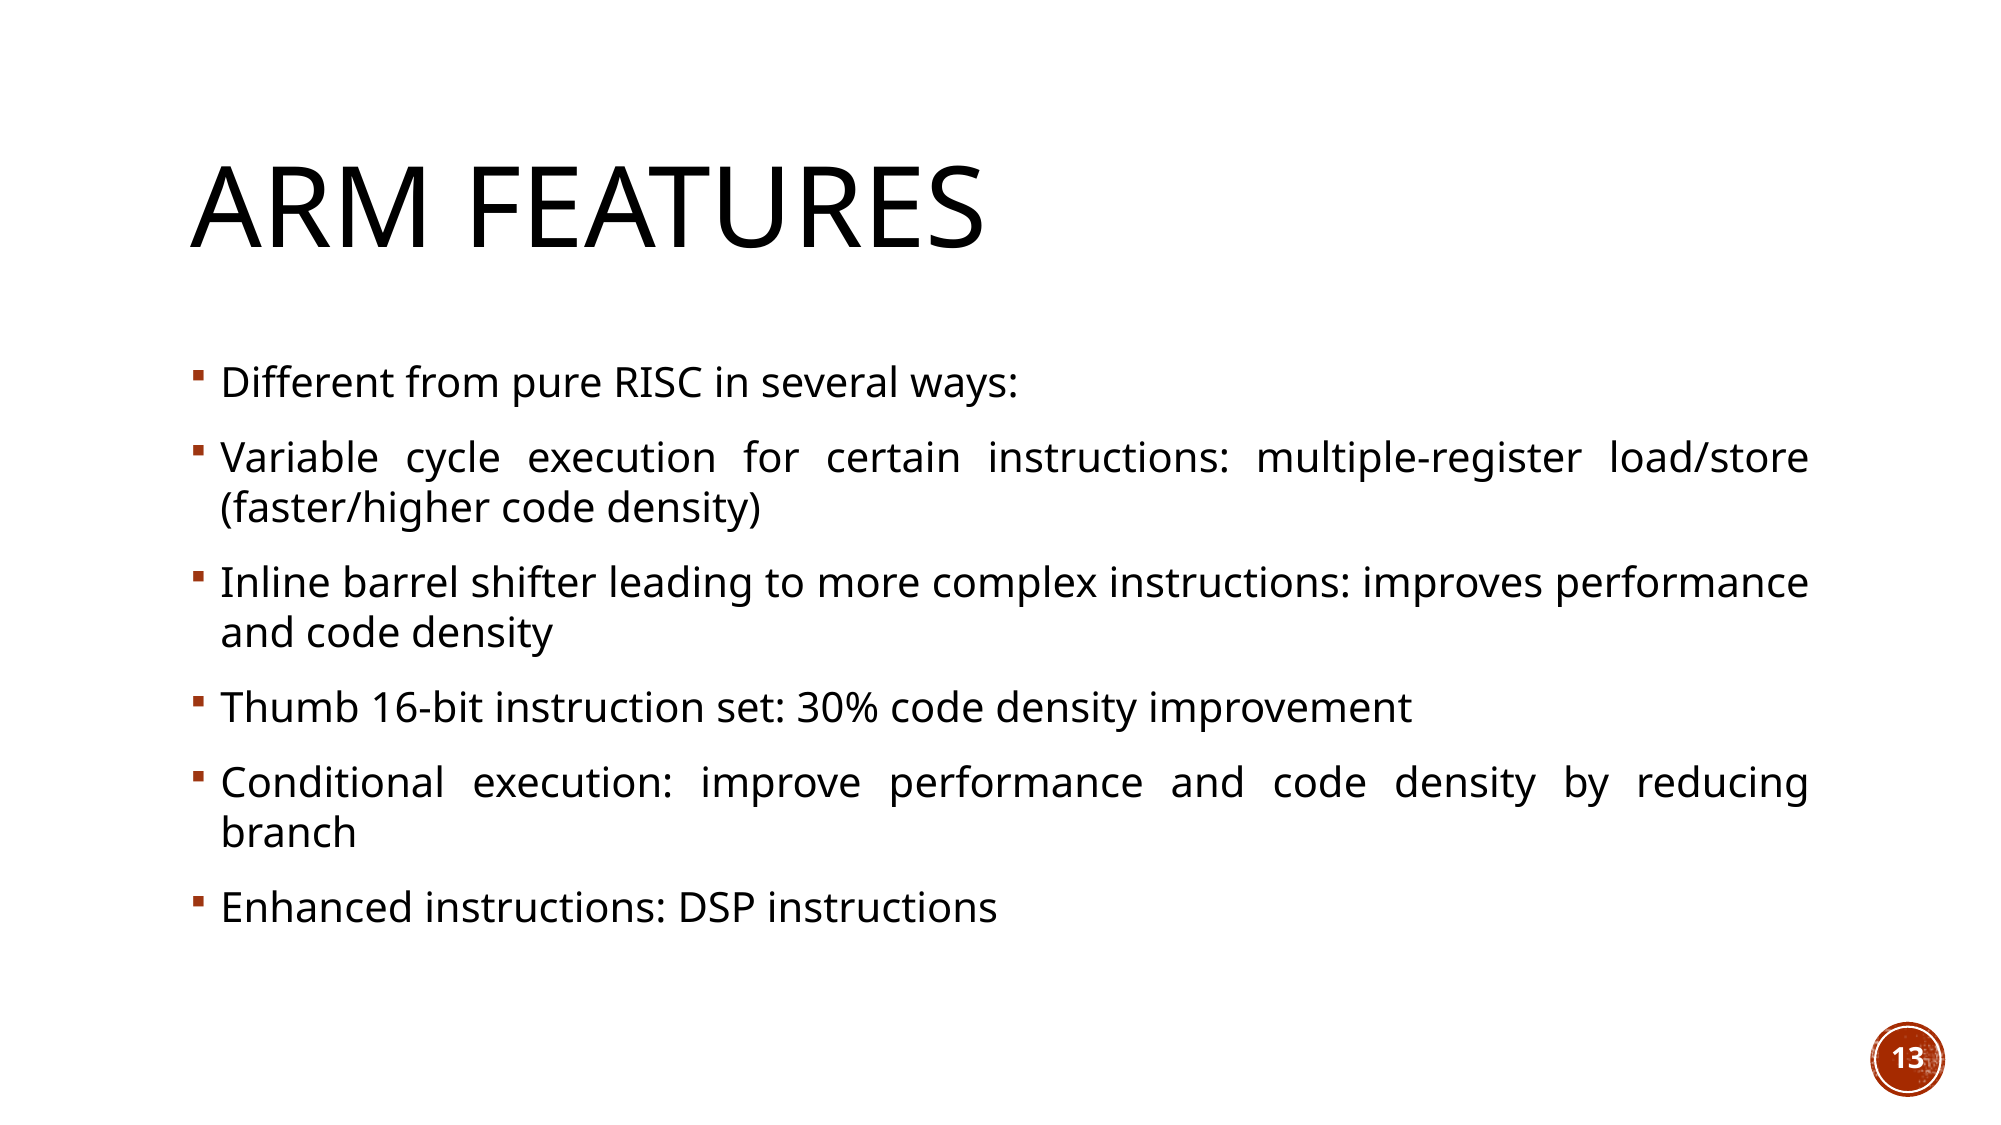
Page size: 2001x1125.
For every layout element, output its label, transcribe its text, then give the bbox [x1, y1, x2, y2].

table_header Op code [1887, 1021, 1929, 1028]
table_header Op code [1884, 1089, 1931, 1097]
list Different from pure RISC in several ways: Variable cycle execution for certain instructions: multiple-register load/store (faster/higher code density) Inline barrel shifter leading to more complex instructions: improves performance and code density Thumb 16-bit instruction set: 30% code density improvement Conditional execution: improve performance and code density by reducing branch Enhanced instructions: DSP instructions [175, 348, 1826, 1013]
title ARM features [175, 79, 1826, 344]
slide_number 13 [1855, 1028, 1961, 1089]
